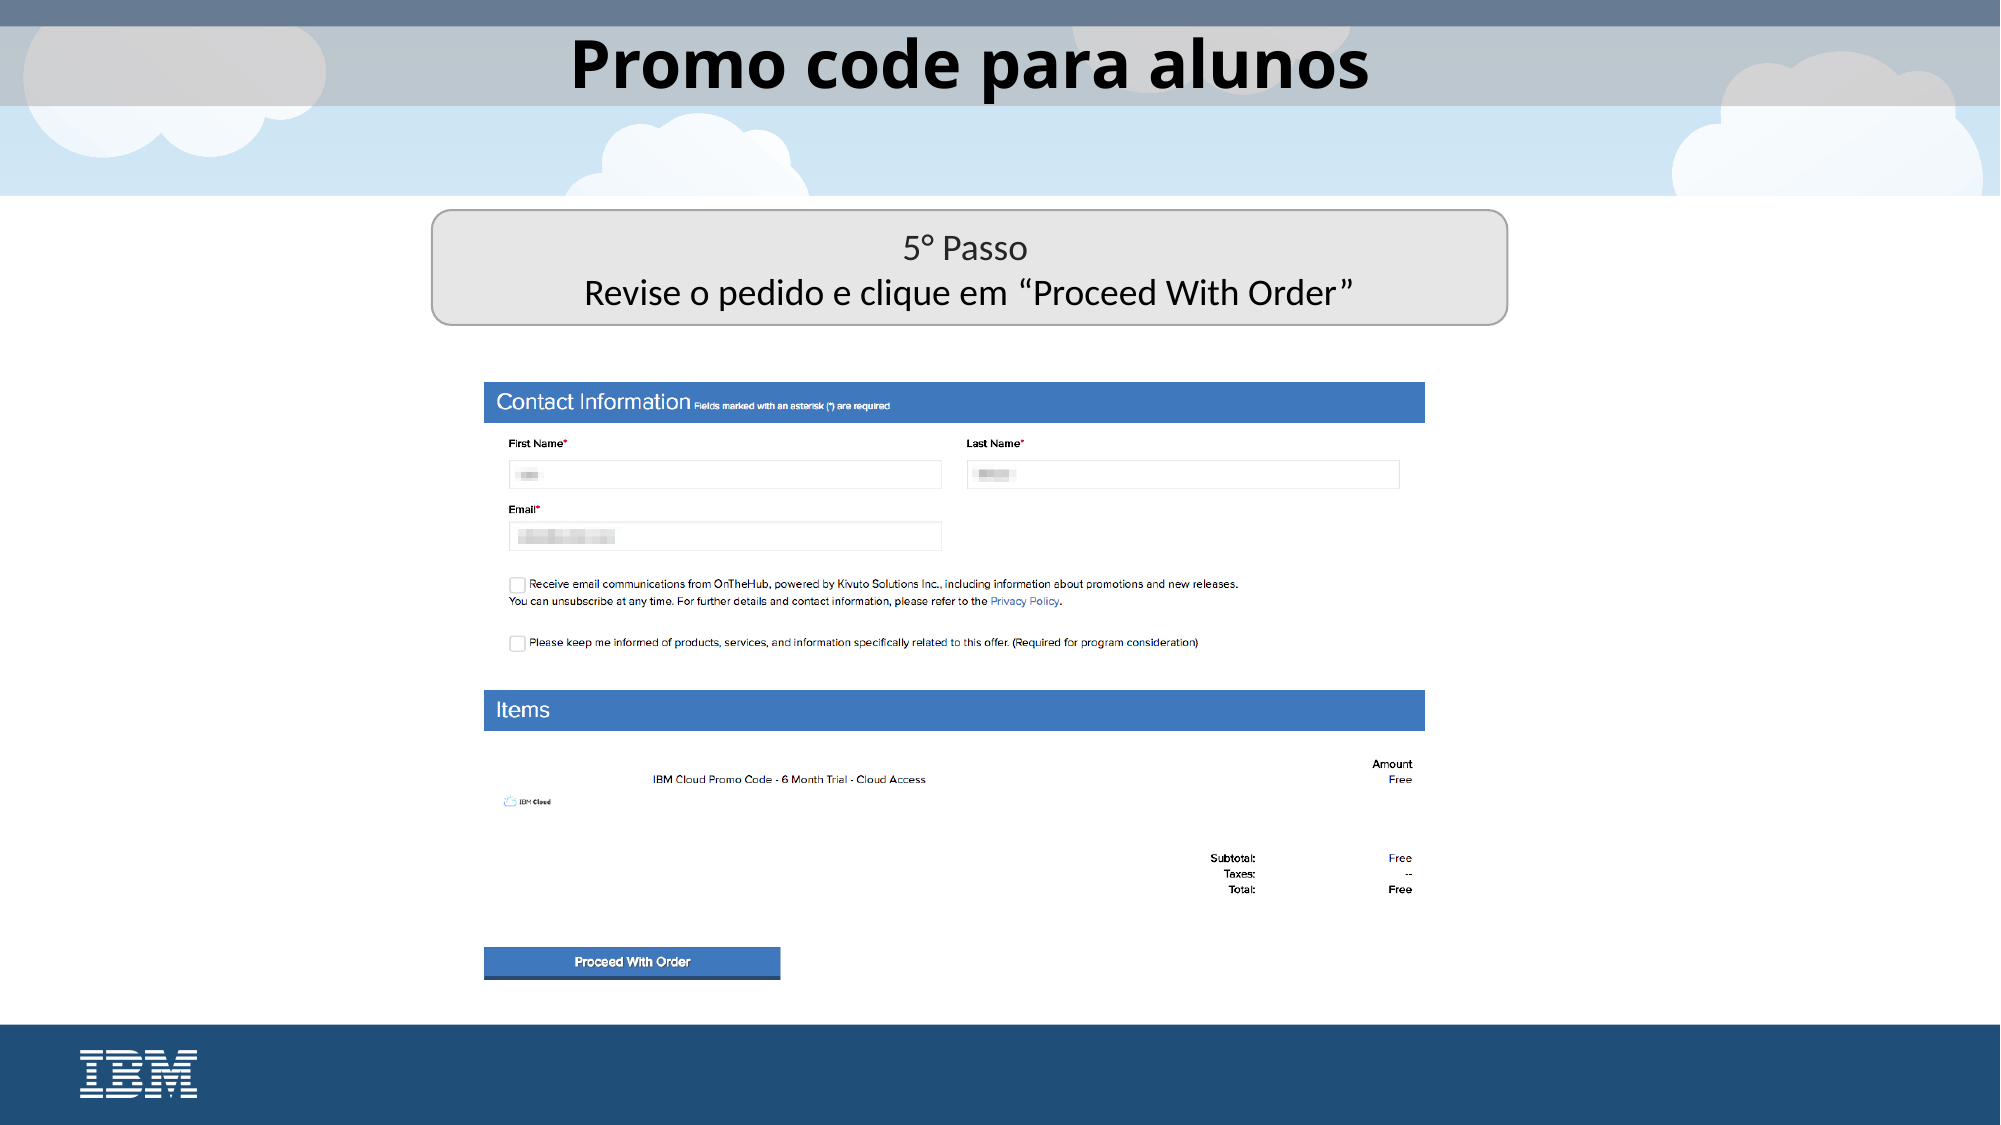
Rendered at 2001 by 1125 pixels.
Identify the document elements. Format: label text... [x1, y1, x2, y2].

picture [444, 368, 1496, 997]
text_box [0, 0, 2000, 107]
text_box Promo code para alunos [554, 14, 1476, 109]
picture [79, 1050, 198, 1099]
text_box 5° Passo Revise o pedido e clique em “Proceed With Order” [430, 209, 1509, 326]
